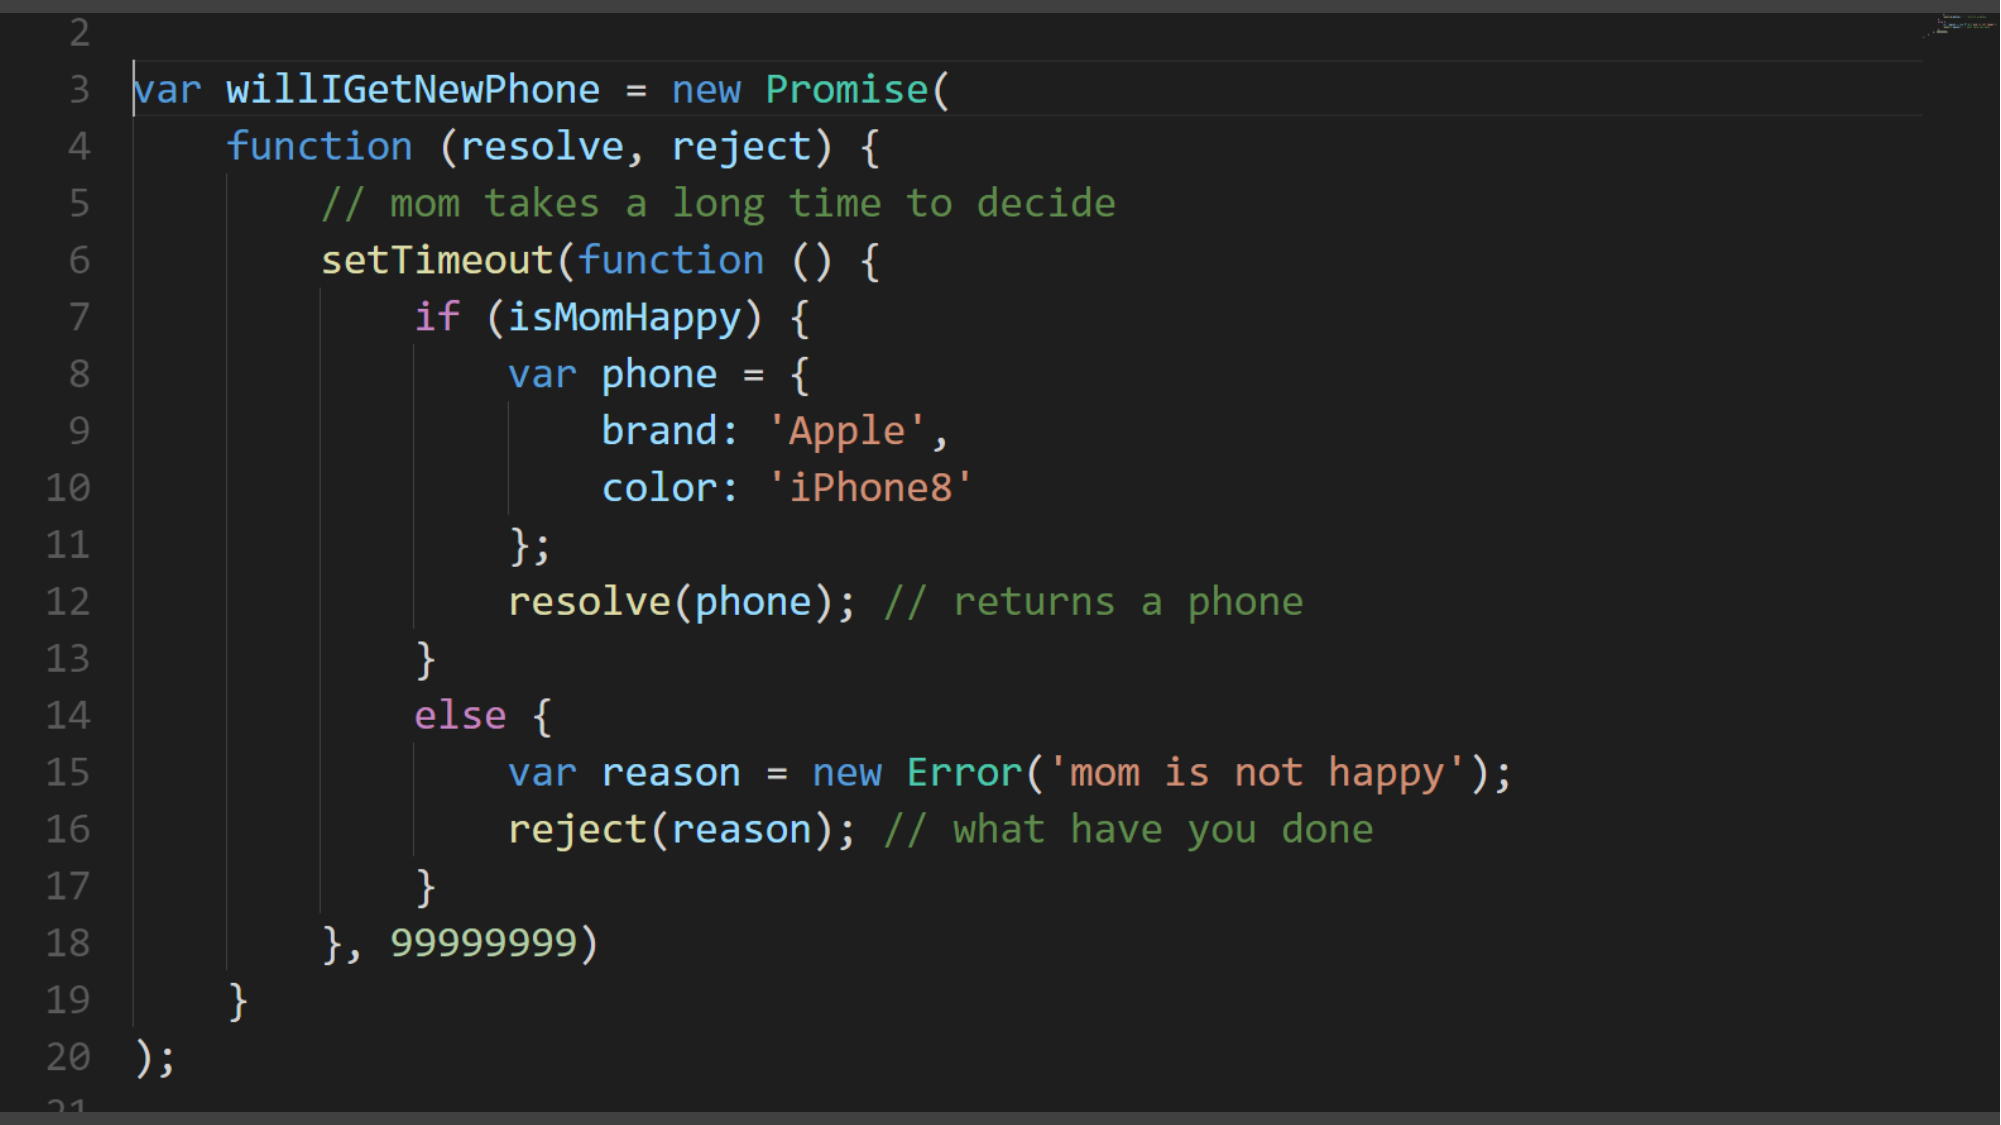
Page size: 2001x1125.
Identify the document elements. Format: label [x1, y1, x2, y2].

text_box [0, 1112, 2000, 1125]
picture [0, 13, 2000, 1112]
text_box [0, 0, 2000, 13]
